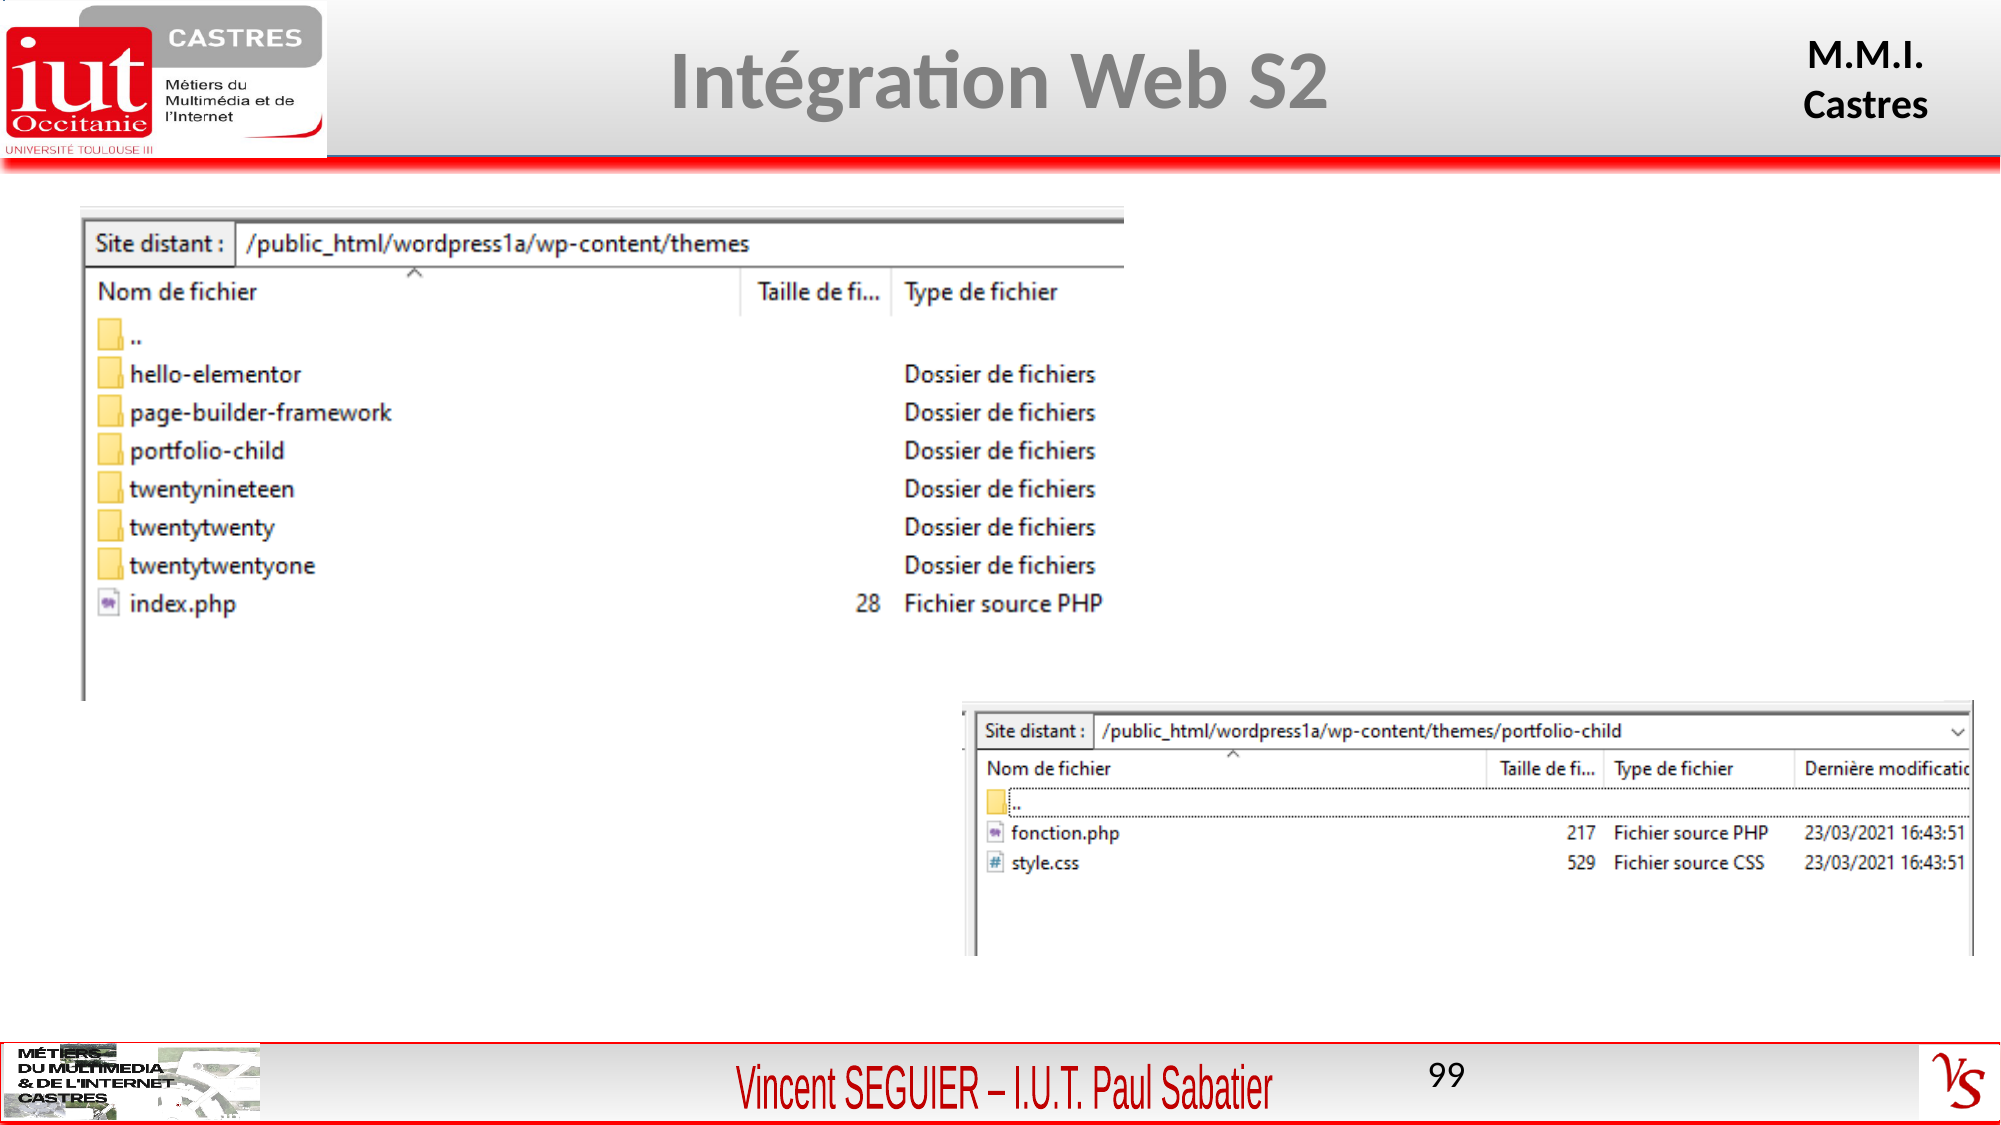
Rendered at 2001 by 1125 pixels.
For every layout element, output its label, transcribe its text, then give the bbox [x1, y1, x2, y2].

picture [1919, 1045, 2000, 1120]
picture [4, 1043, 260, 1120]
picture [80, 206, 1974, 956]
slide_number 99 [1412, 1042, 1863, 1103]
picture [0, 1, 327, 158]
